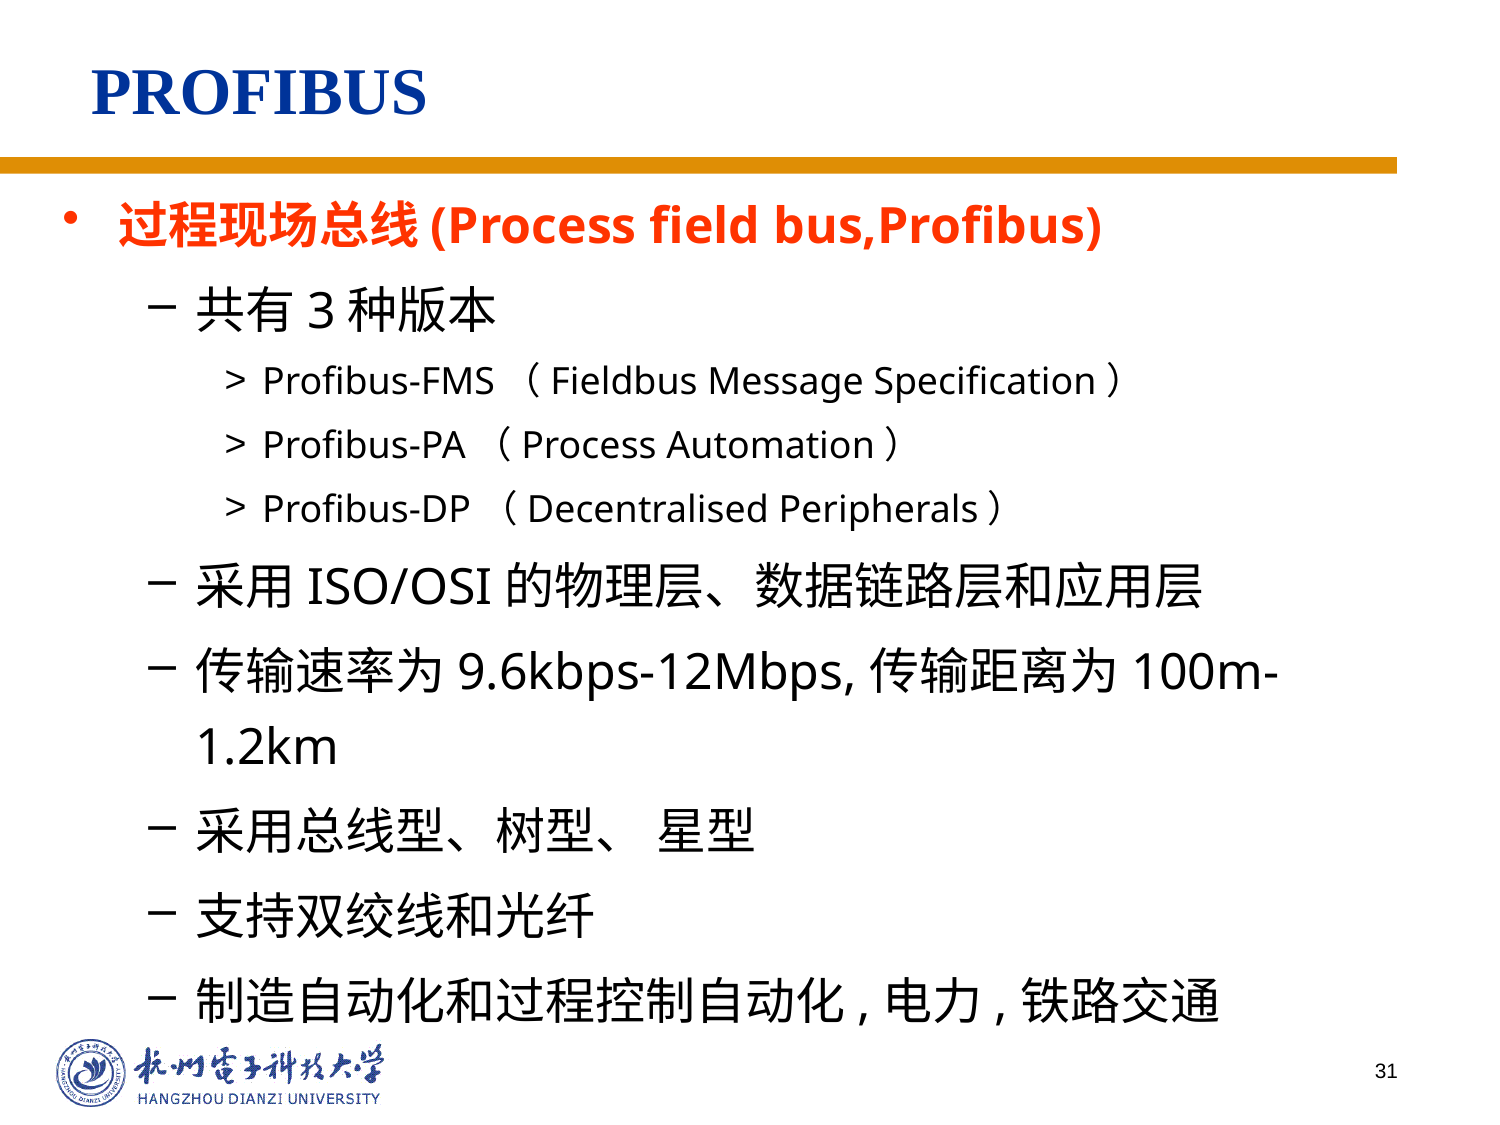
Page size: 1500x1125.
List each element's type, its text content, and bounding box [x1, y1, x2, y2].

list 过程现场总线(Process field bus,Profibus) 共有3种版本 Profibus-FMS（Fieldbus Message Specification） Profibus-PA（Process Automation） Profibus-DP（Decentralised Peripherals） 采用ISO/OSI的物理层、数据链路层和应用层 传输速率为9.6kbps-12Mbps,传输距离为100m-1.2km 采用总线型、树型、 星型 支持双绞线和光纤 制造自动化和过程控制自动化,电力,铁路交通 [33, 171, 1406, 1042]
picture [55, 1042, 407, 1125]
title PROFIBUS [62, 24, 1413, 152]
